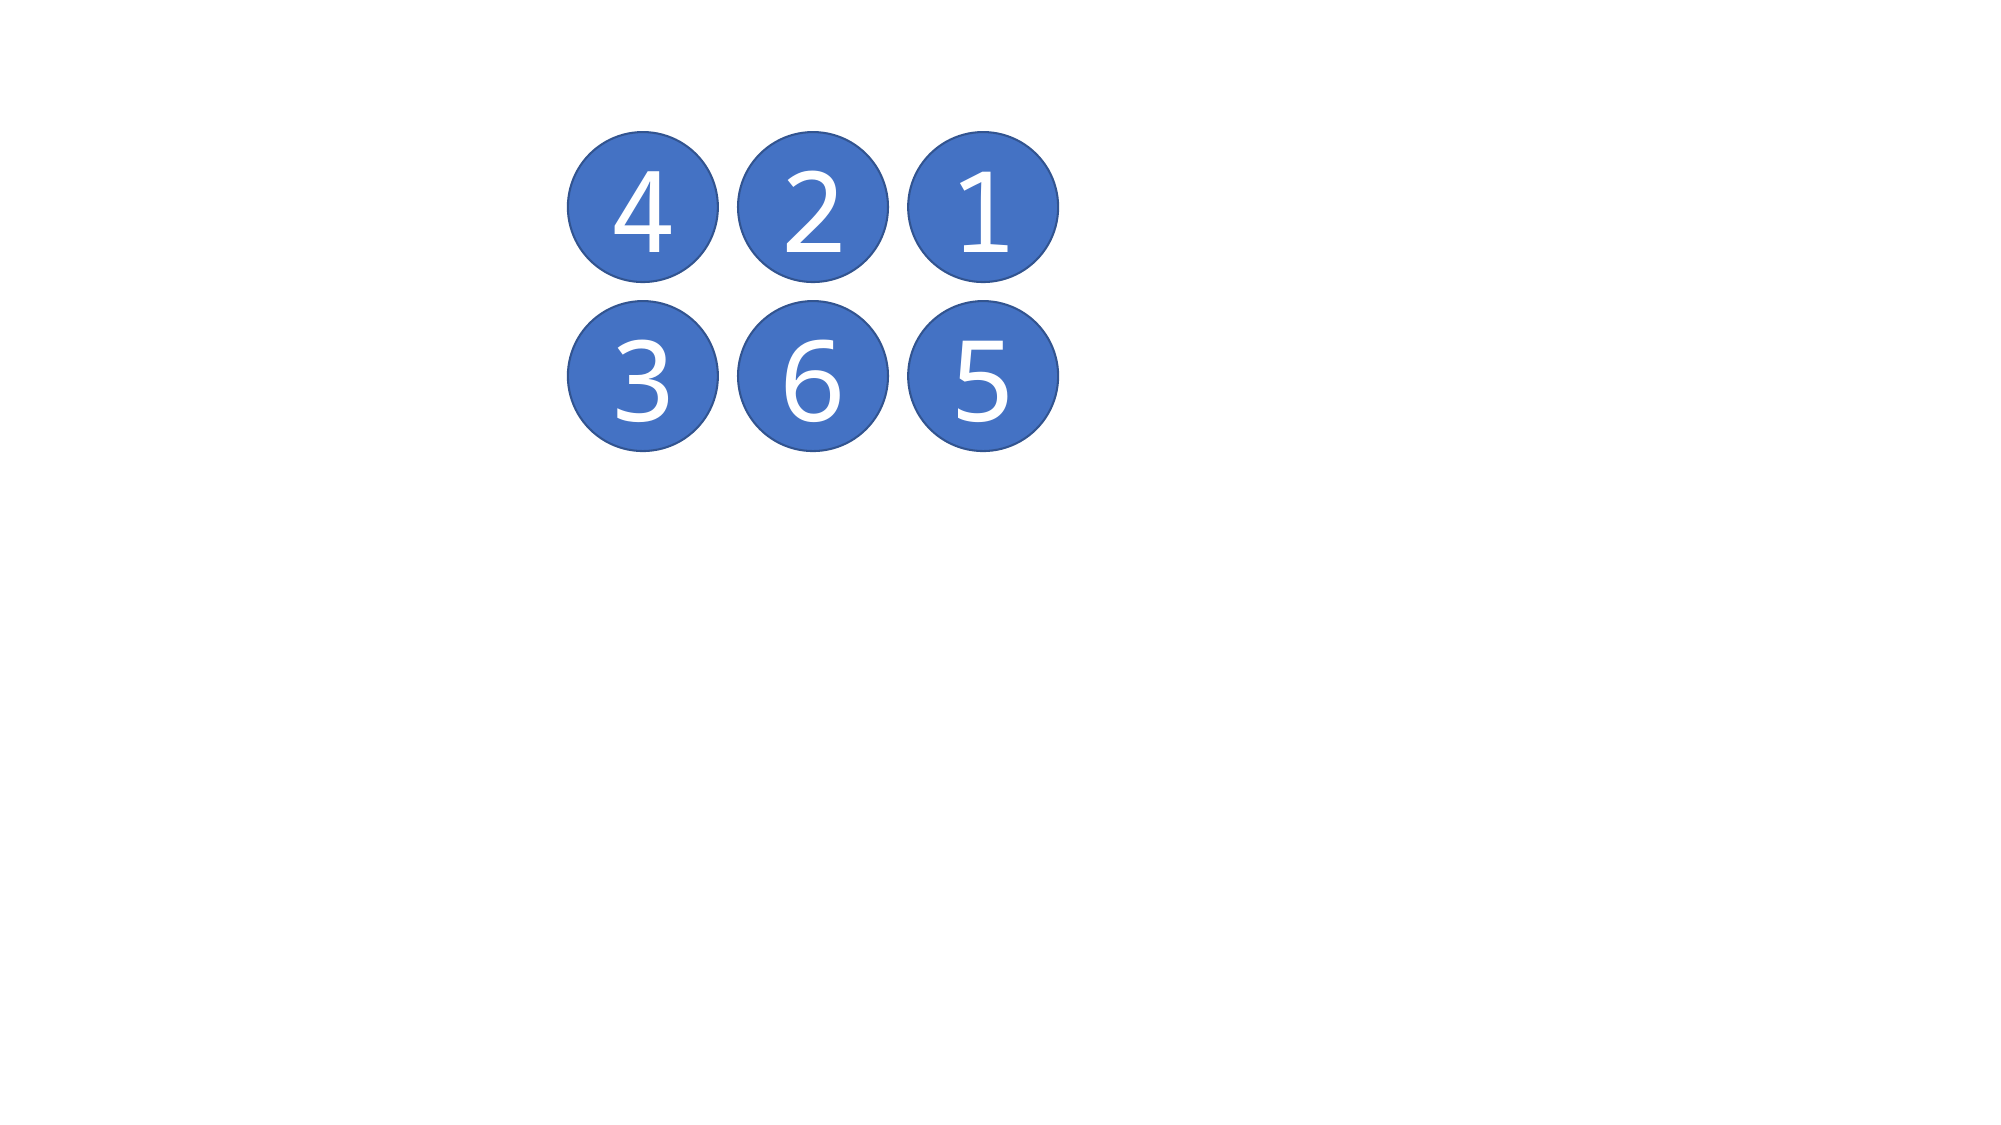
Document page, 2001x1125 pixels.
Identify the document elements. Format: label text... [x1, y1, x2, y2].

text_box 4 [566, 131, 719, 284]
text_box 3 [566, 300, 719, 453]
text_box 6 [736, 300, 890, 453]
text_box 5 [907, 300, 1060, 453]
text_box 2 [736, 131, 890, 284]
text_box 1 [907, 131, 1060, 284]
